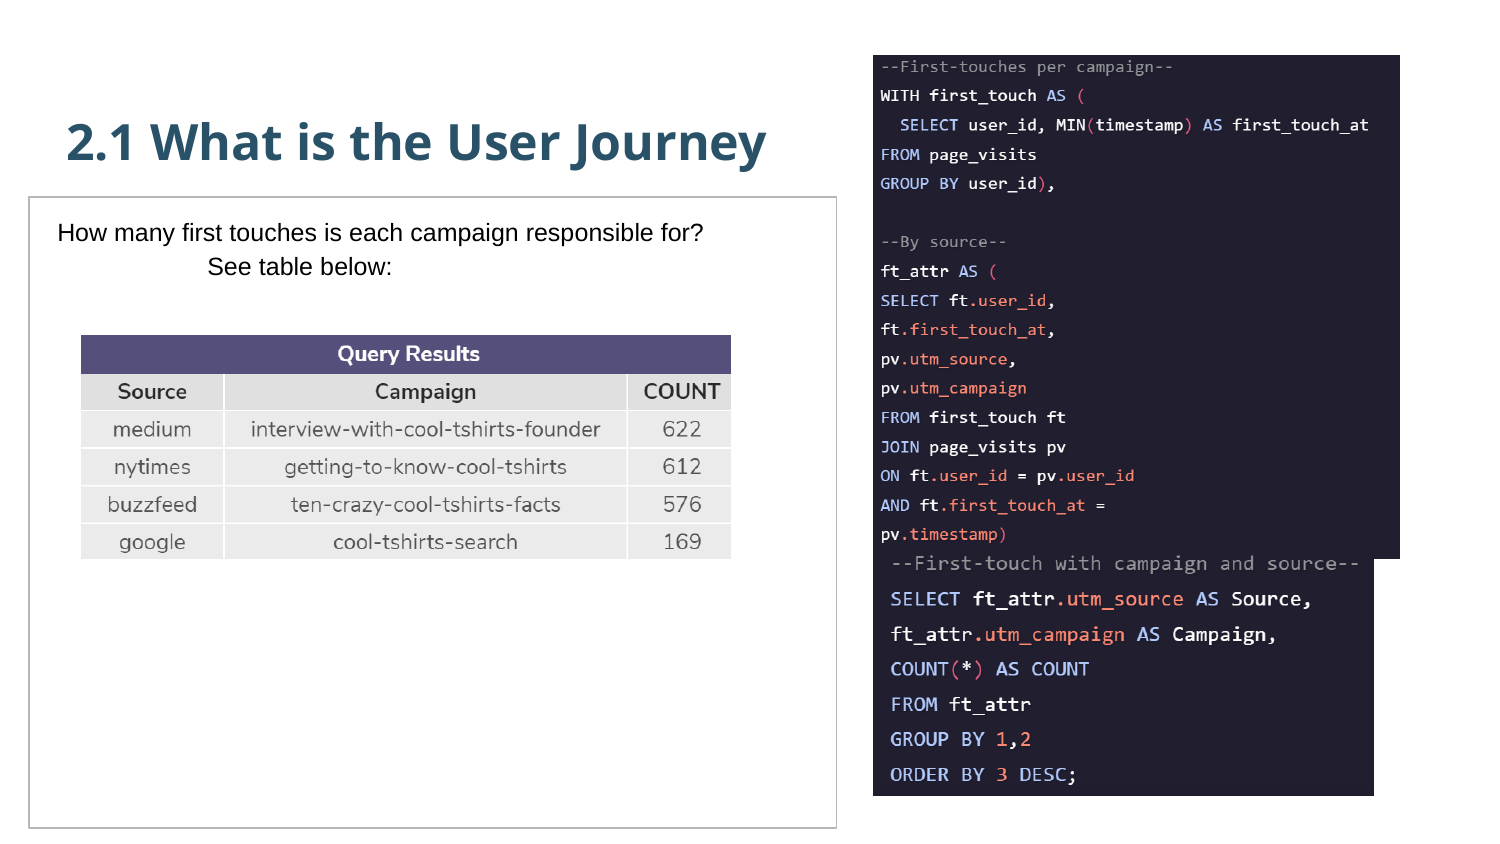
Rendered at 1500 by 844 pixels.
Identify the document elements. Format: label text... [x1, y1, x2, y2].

text_box 2.1 What is the User Journey [51, 48, 1449, 186]
text_box How many first touches is each campaign responsible for? See table below: [29, 197, 837, 829]
picture [81, 335, 731, 560]
picture [872, 55, 1400, 796]
